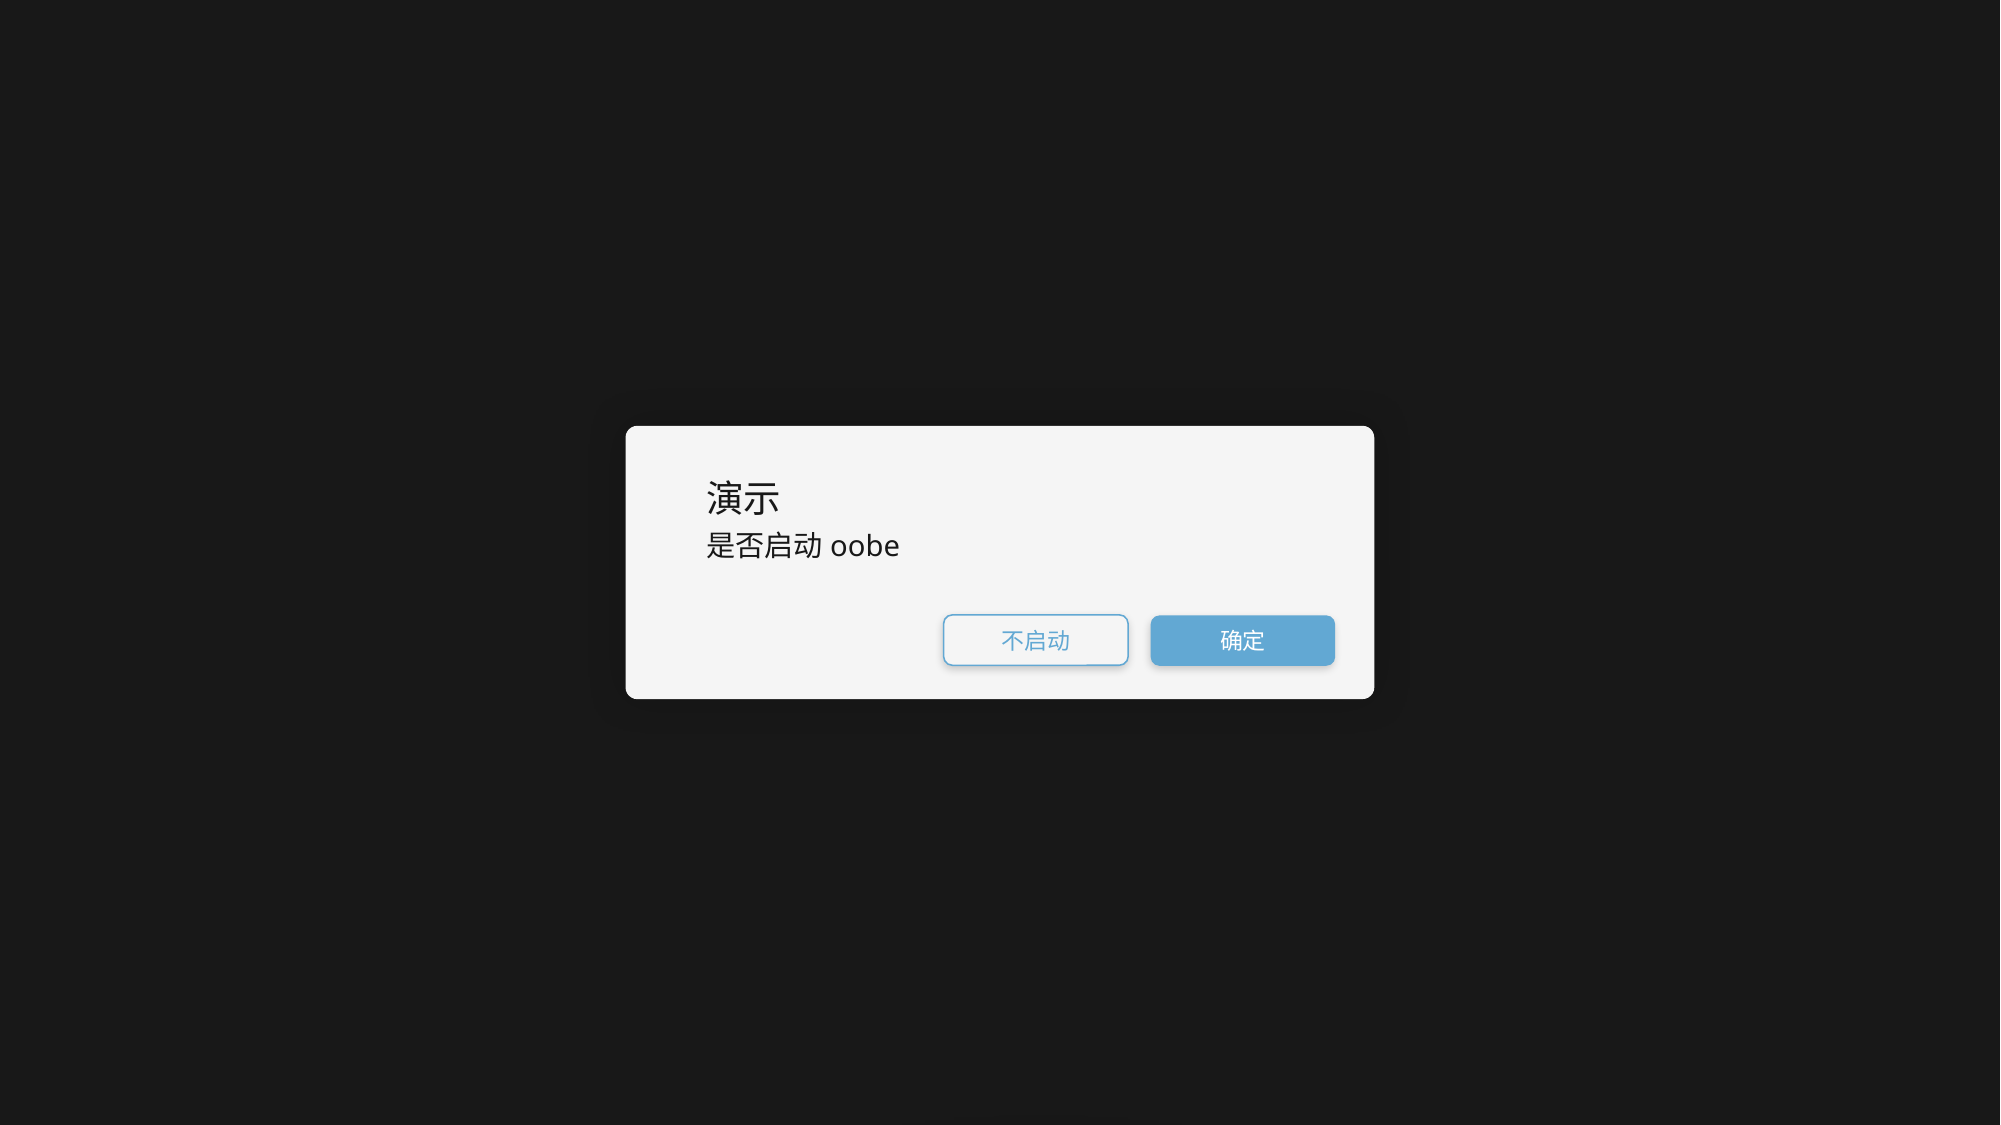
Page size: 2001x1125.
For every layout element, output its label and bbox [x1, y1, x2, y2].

text_box [624, 425, 1375, 700]
